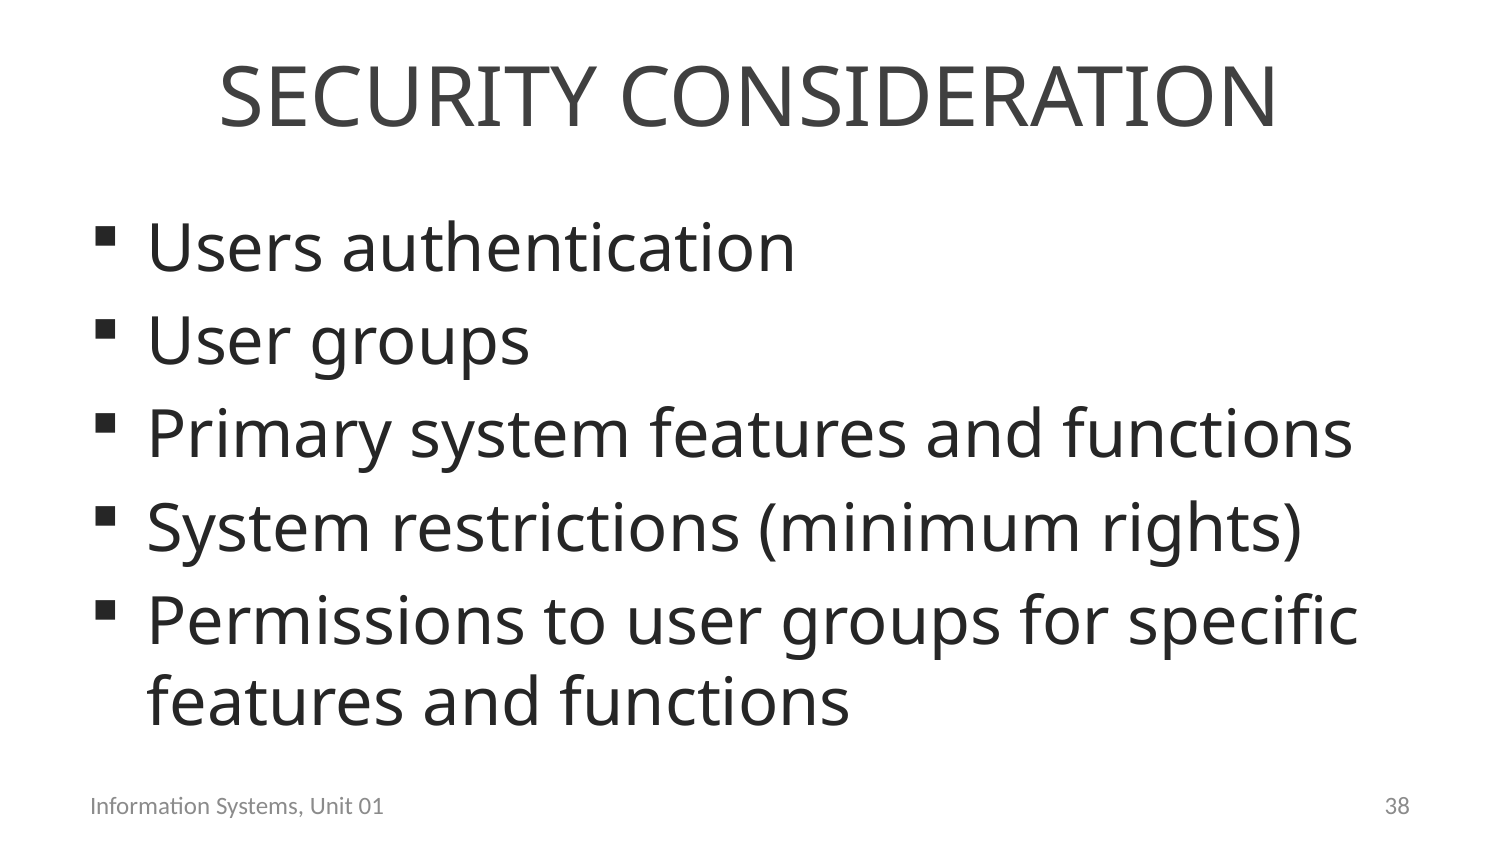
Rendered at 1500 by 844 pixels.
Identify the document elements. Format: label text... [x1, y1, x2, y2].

title Security Consideration [75, 23, 1425, 164]
slide_number Information Systems, Unit 01 [75, 782, 425, 827]
list Users authentication User groups Primary system features and functions System restrictions (minimum rights) Permissions to user groups for specific features and functions [75, 196, 1425, 754]
slide_number 37 [1074, 782, 1425, 827]
